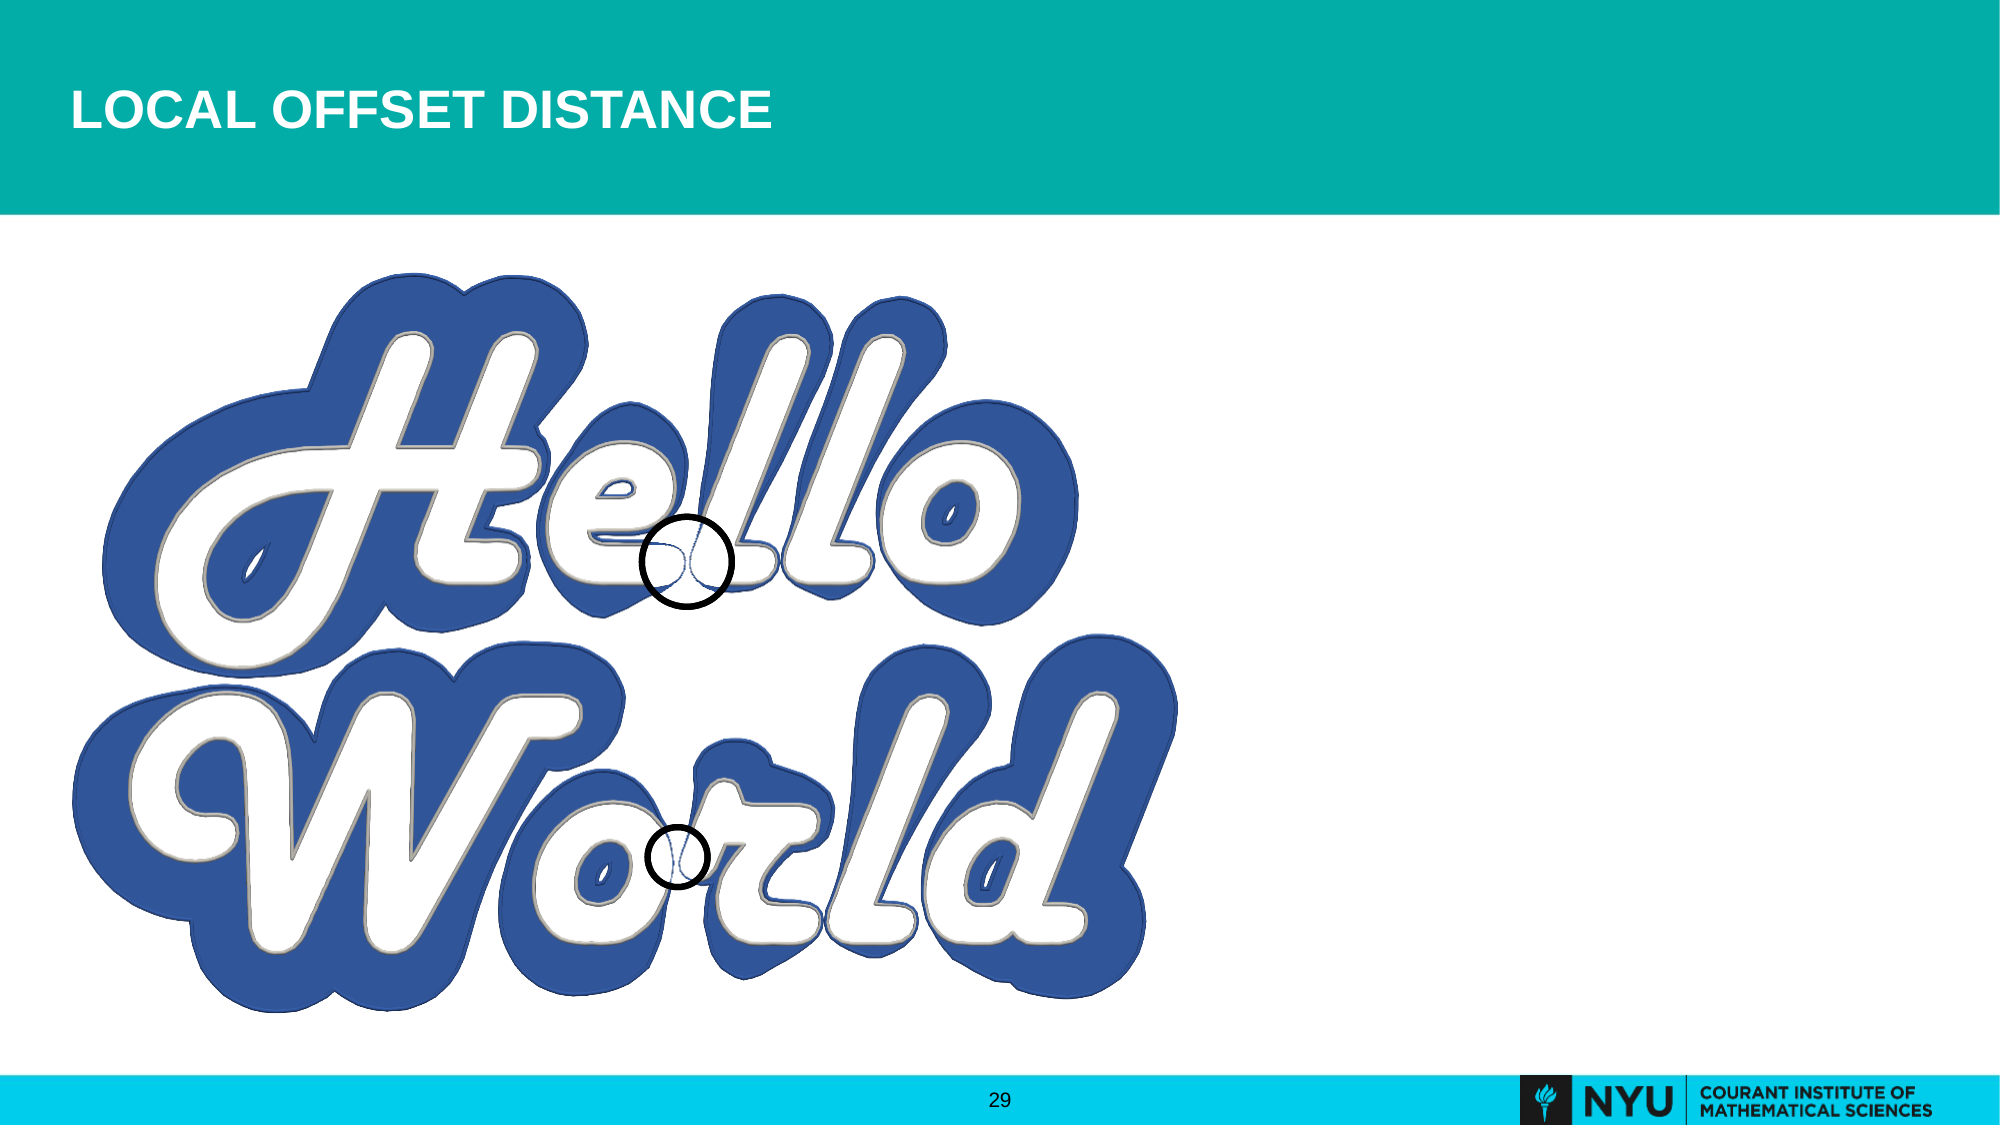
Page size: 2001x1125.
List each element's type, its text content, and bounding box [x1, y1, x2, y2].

title Local Offset Distance [70, 0, 1392, 214]
slide_number 29 [774, 1073, 1225, 1125]
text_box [641, 516, 732, 607]
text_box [647, 827, 708, 888]
picture [0, 0, 2000, 1125]
